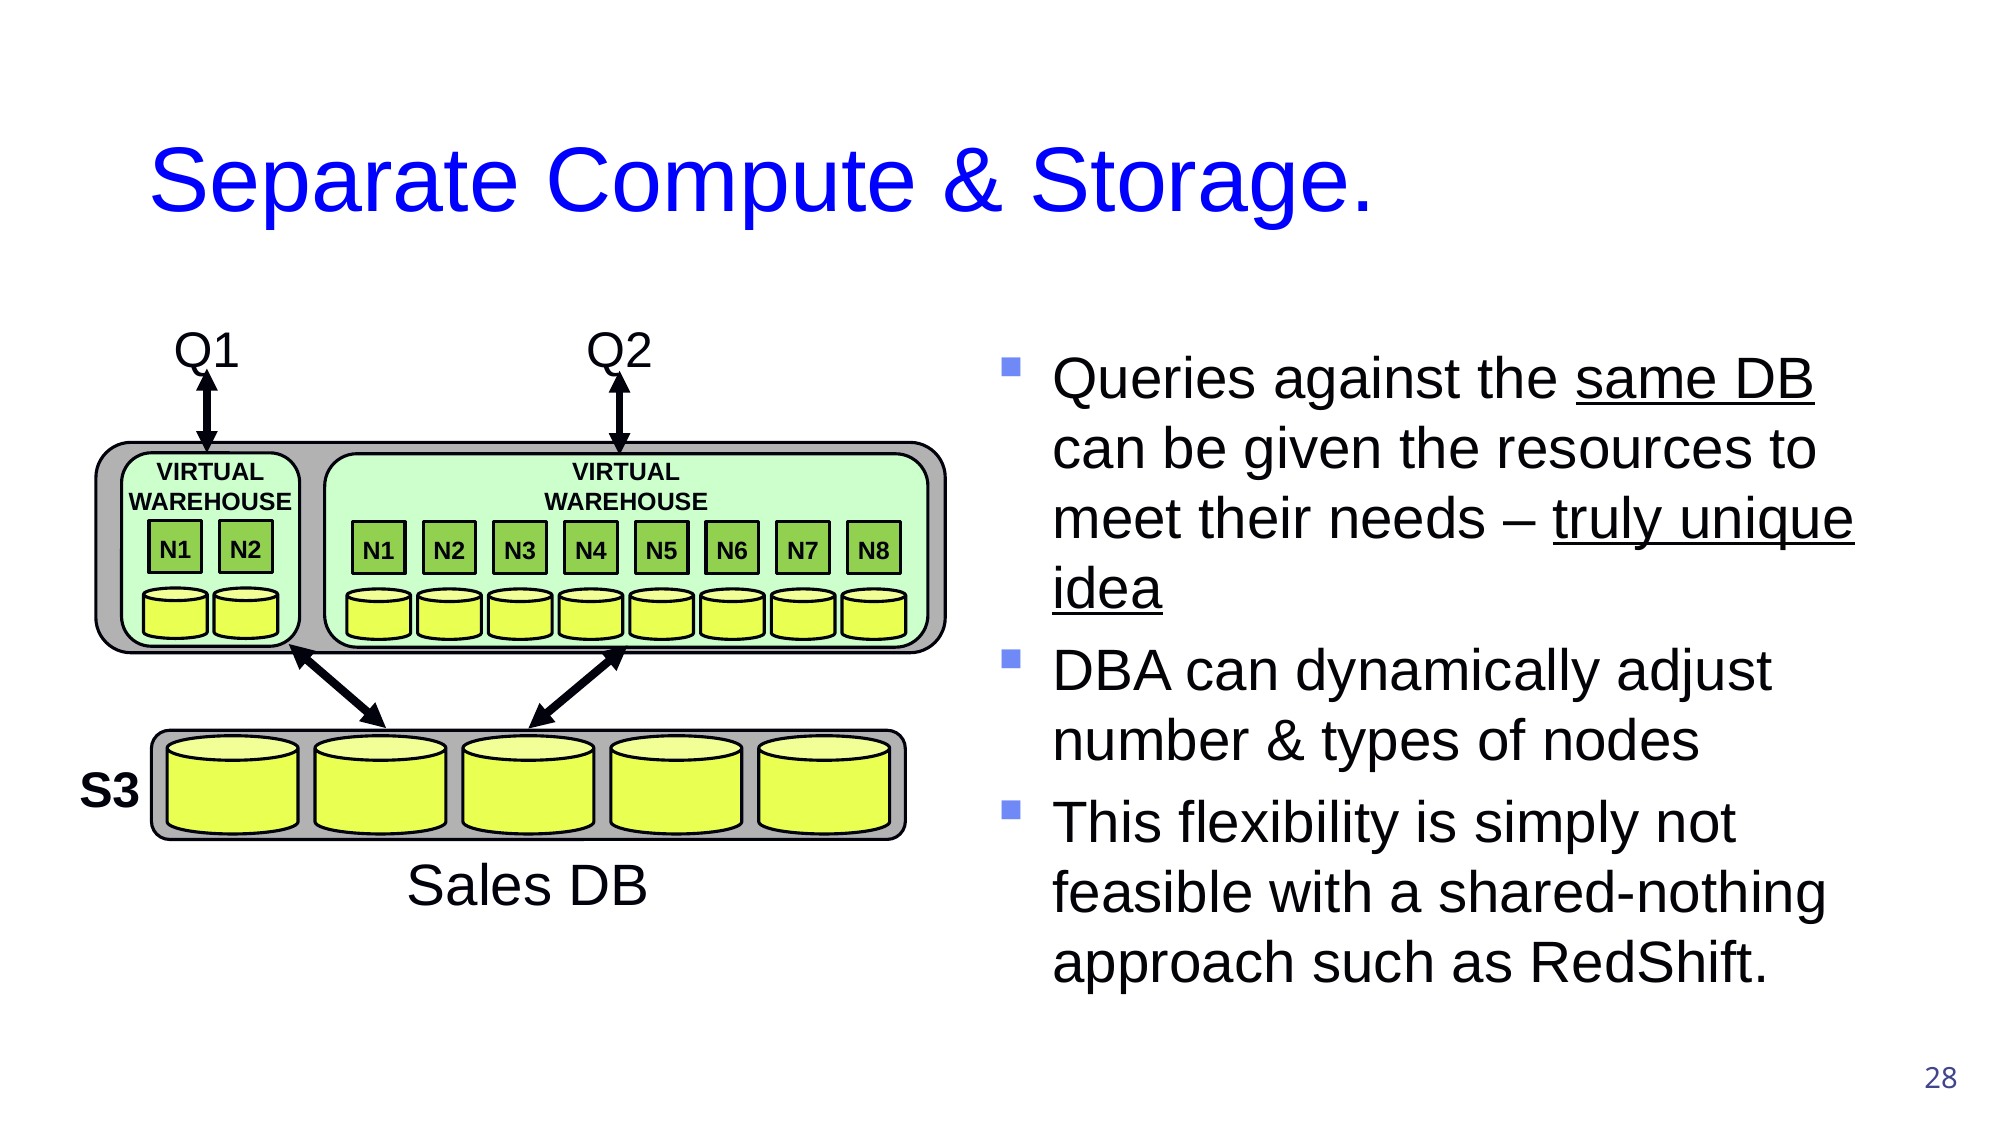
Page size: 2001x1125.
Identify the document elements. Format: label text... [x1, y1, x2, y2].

slide_number 28 [1820, 1031, 1974, 1107]
title Separate Compute & Storage. [133, 49, 1834, 238]
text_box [29, 309, 946, 919]
list Queries against the same DB can be given the resources to meet their needs – truly unique idea DBA can dynamically adjust number & types of nodes This flexibility is simply not feasible with a shared-nothing approach such as RedShift. [980, 332, 1873, 1009]
